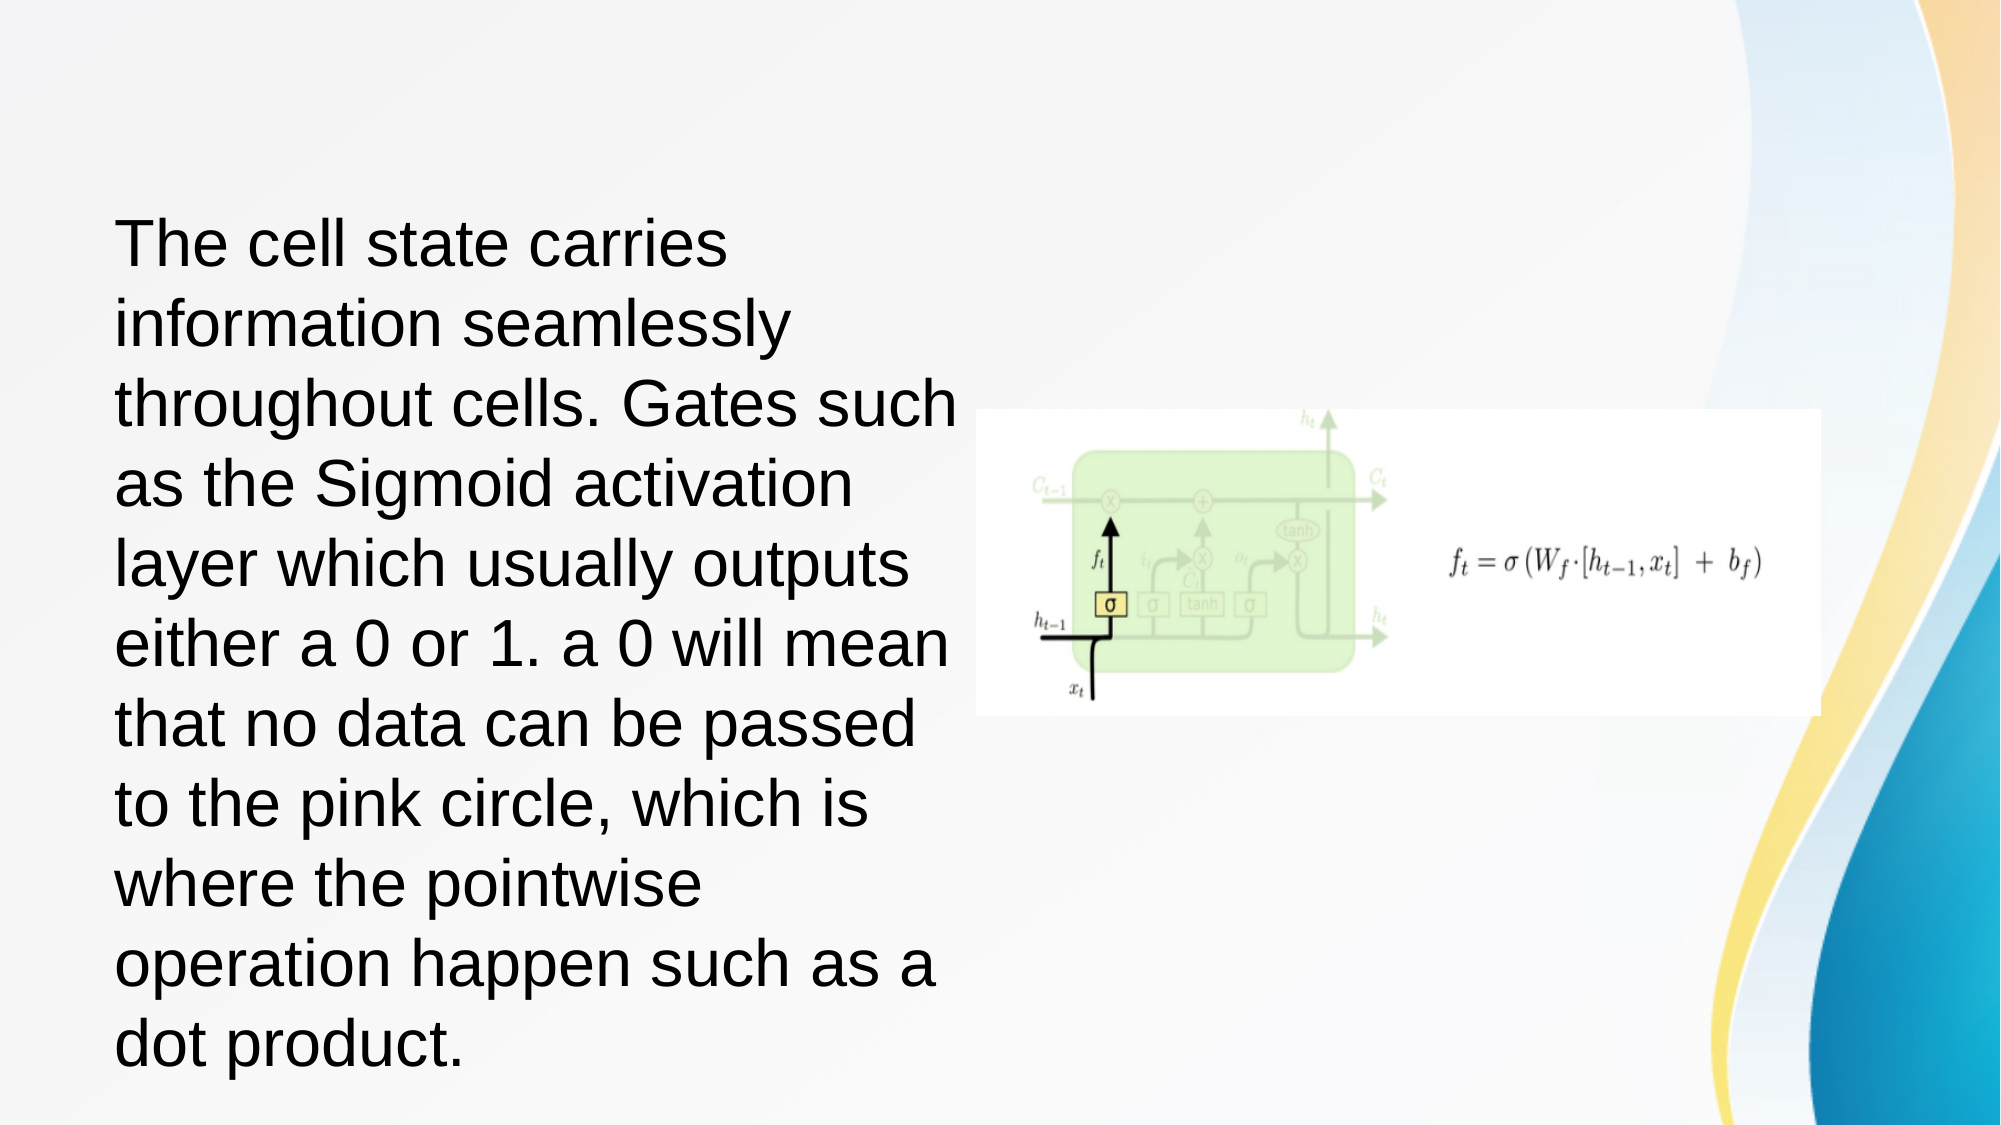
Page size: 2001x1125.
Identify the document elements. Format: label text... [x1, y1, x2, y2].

slide_number [1433, 1024, 1900, 1103]
list The cell state carries information seamlessly throughout cells. Gates such as the Sigmoid activation layer which usually outputs either a 0 or 1. a 0 will mean that no data can be passed to the pink circle, which is where the pointwise operation happen such as a dot product. [99, 192, 984, 1006]
picture [0, 0, 2001, 1125]
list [976, 409, 1821, 716]
